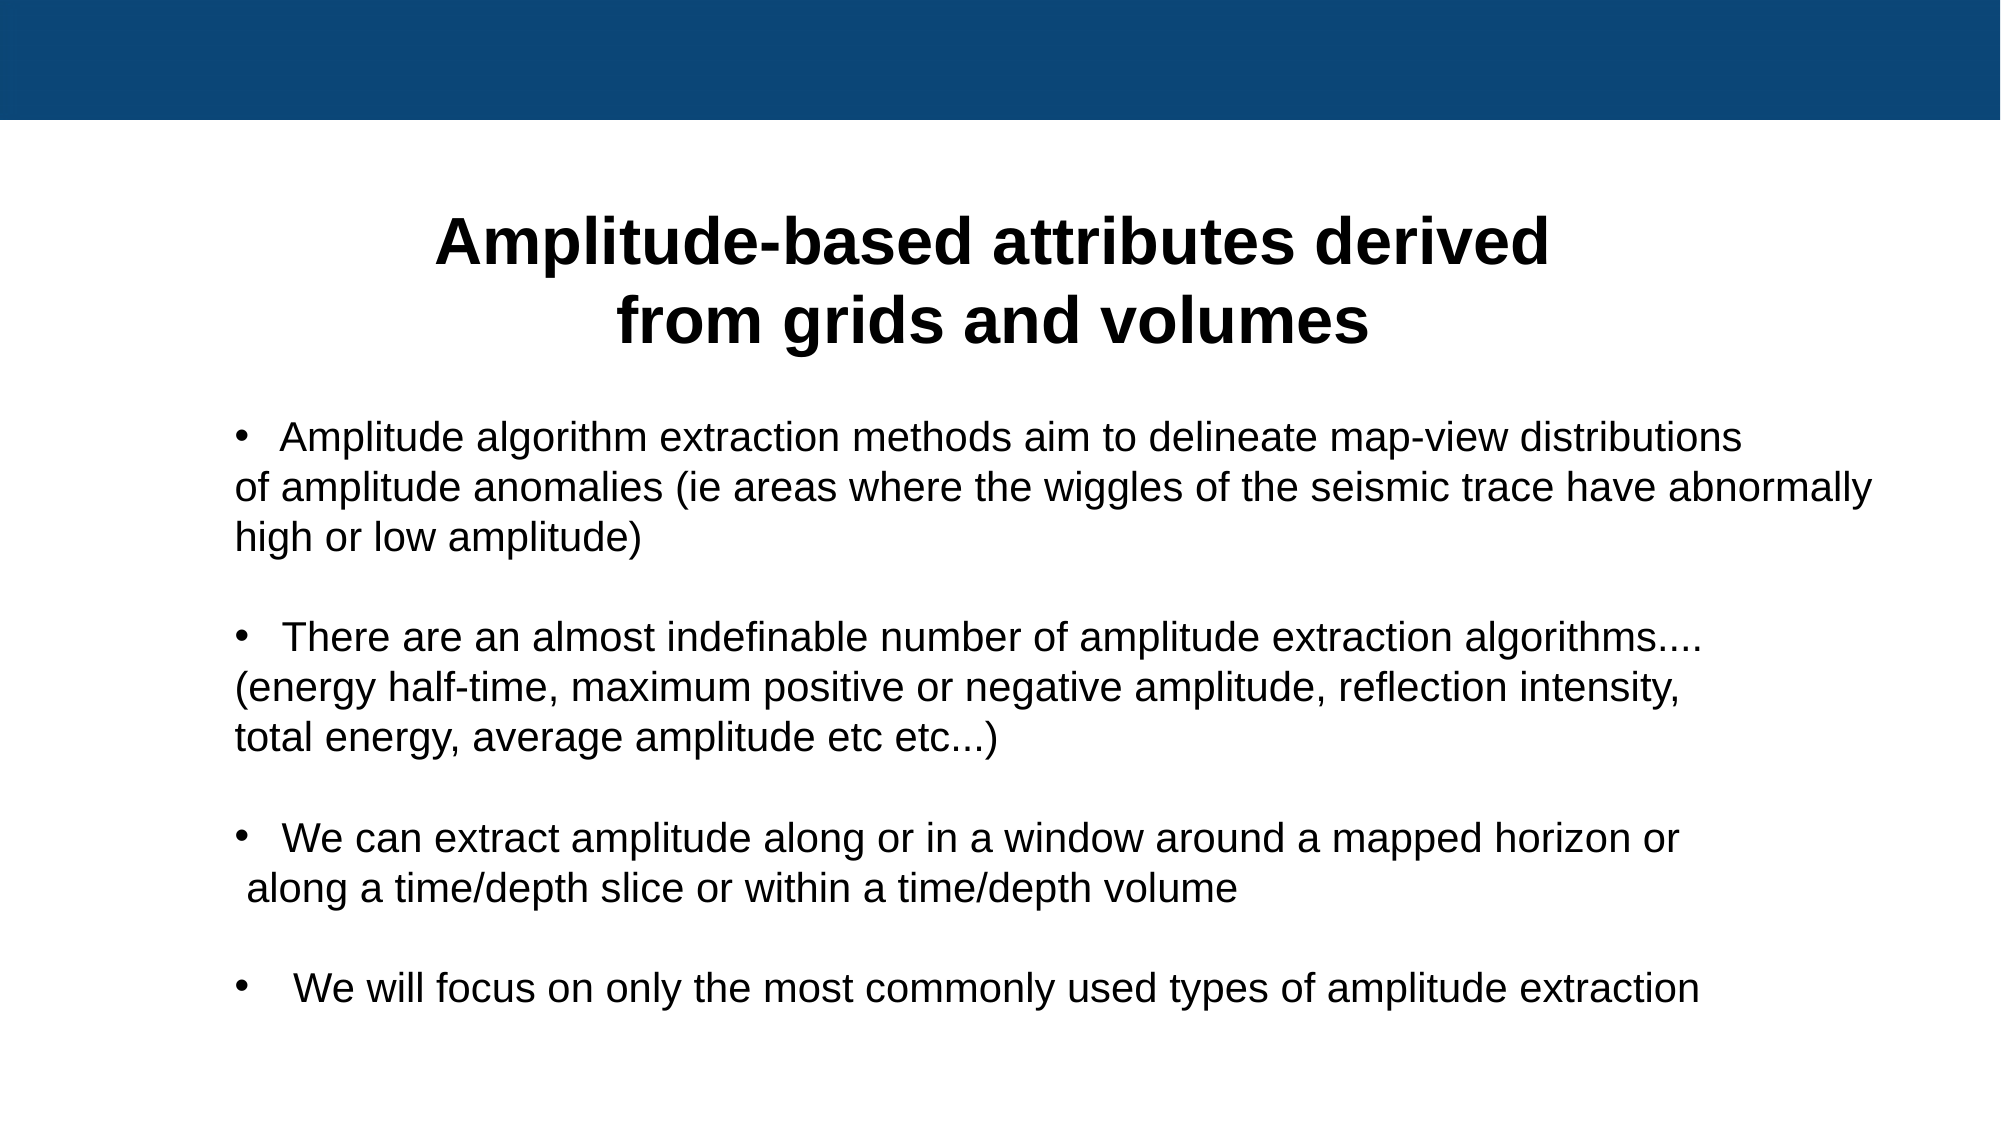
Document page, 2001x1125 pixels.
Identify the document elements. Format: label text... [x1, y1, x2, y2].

text_box Amplitude algorithm extraction methods aim to delineate map-view distributions of amplitude anomalies (ie areas where the wiggles of the seismic trace have abnormally high or low amplitude) There are an almost indefinable number of amplitude extraction algorithms.... (energy half-time, maximum positive or negative amplitude, reflection intensity, total energy, average amplitude etc etc...) We can extract amplitude along or in a window around a mapped horizon or along a time/depth slice or within a time/depth volume We will focus on only the most commonly used types of amplitude extraction [219, 402, 1901, 1018]
picture [0, 0, 2001, 120]
text_box Amplitude-based attributes derived from grids and volumes [393, 190, 1594, 365]
